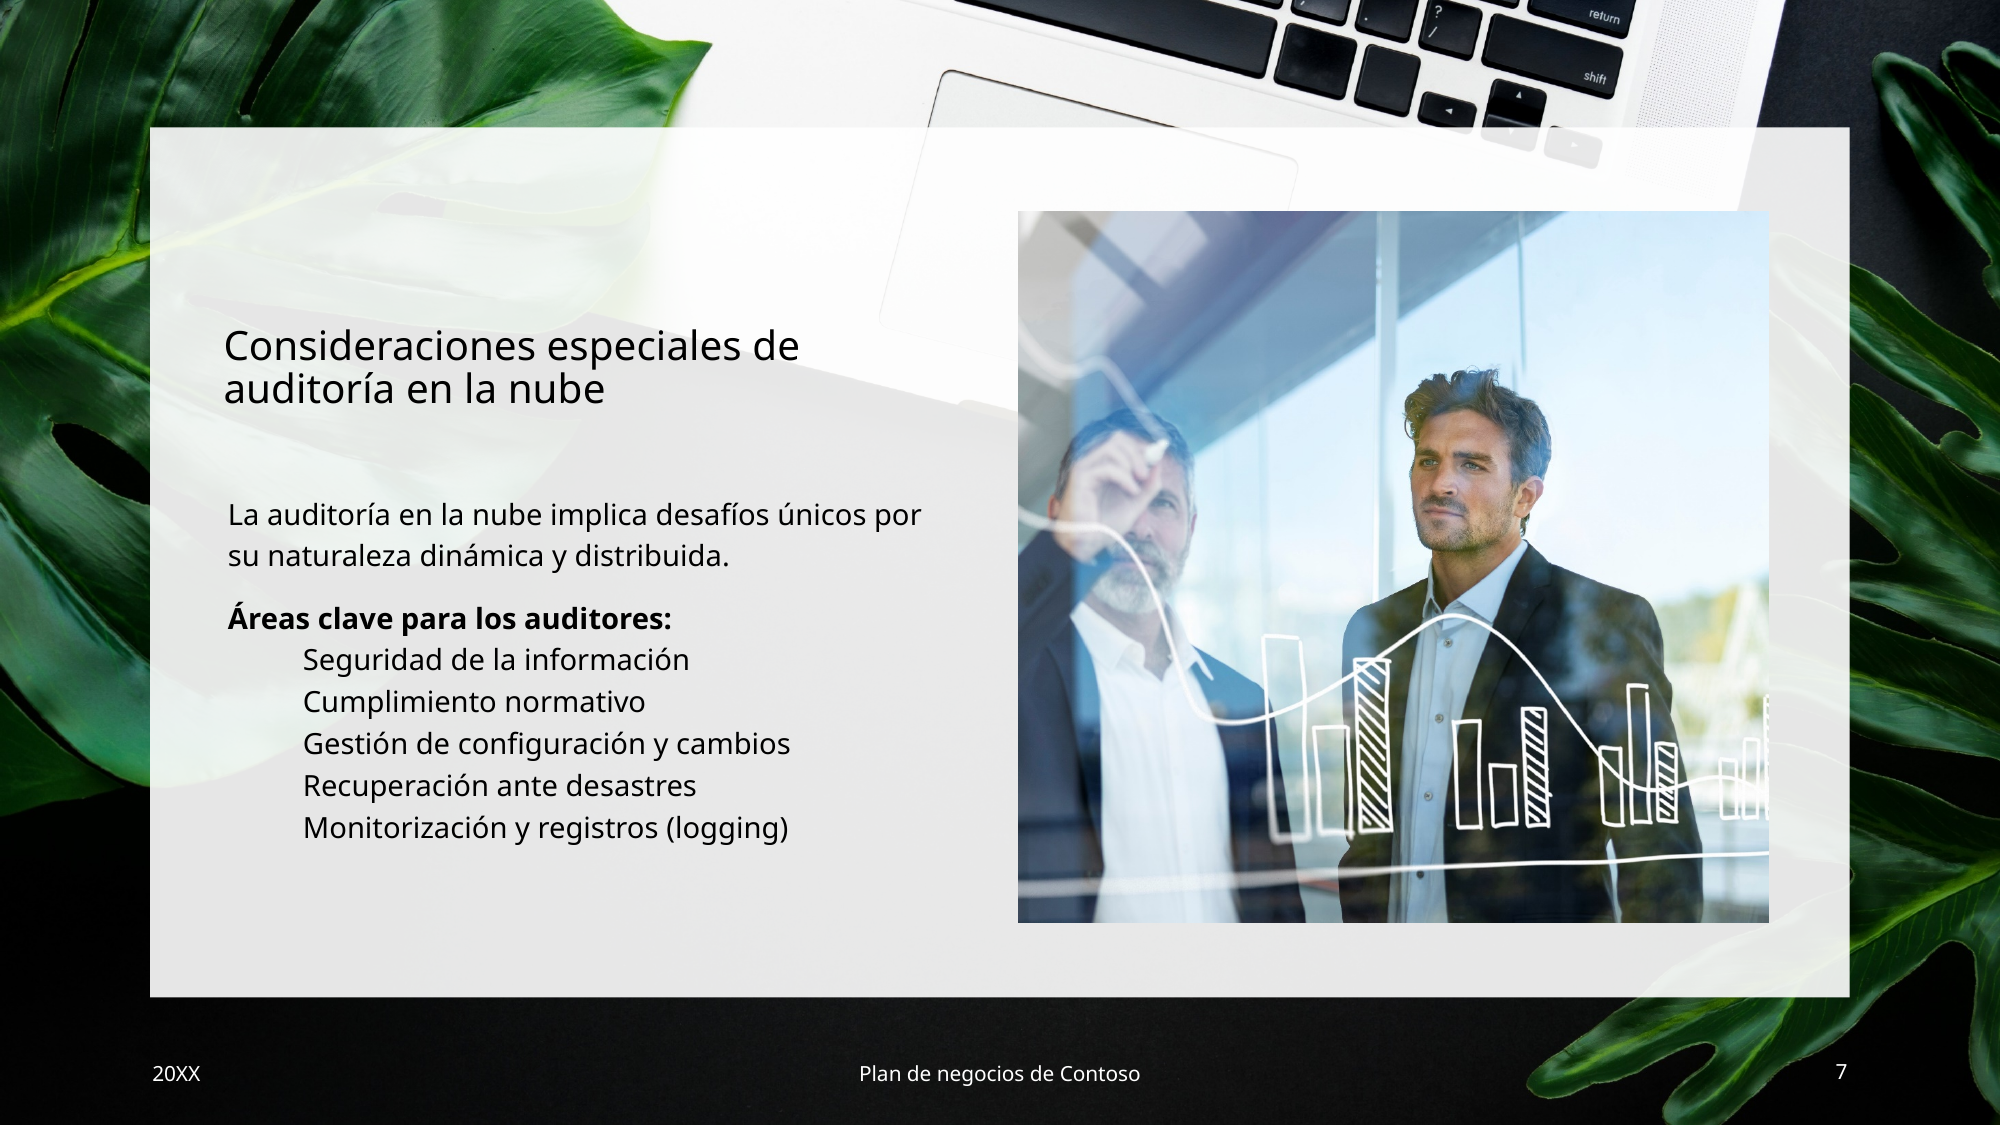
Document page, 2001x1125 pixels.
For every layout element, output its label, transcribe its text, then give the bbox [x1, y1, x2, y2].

slide_number 20XX [137, 1042, 588, 1103]
title Consideraciones especiales de auditoría en la nube [208, 316, 944, 422]
footer Plan de negocios de Contoso [662, 1042, 1338, 1103]
picture [0, 0, 2000, 1125]
list La auditoría en la nube implica desafíos únicos por su naturaleza dinámica y distribuida. Áreas clave para los auditores: Seguridad de la información Cumplimiento normativo Gestión de configuración y cambios Recuperación ante desastres Monitorización y registros (logging) [213, 481, 963, 987]
slide_number 7 [1412, 1042, 1863, 1103]
